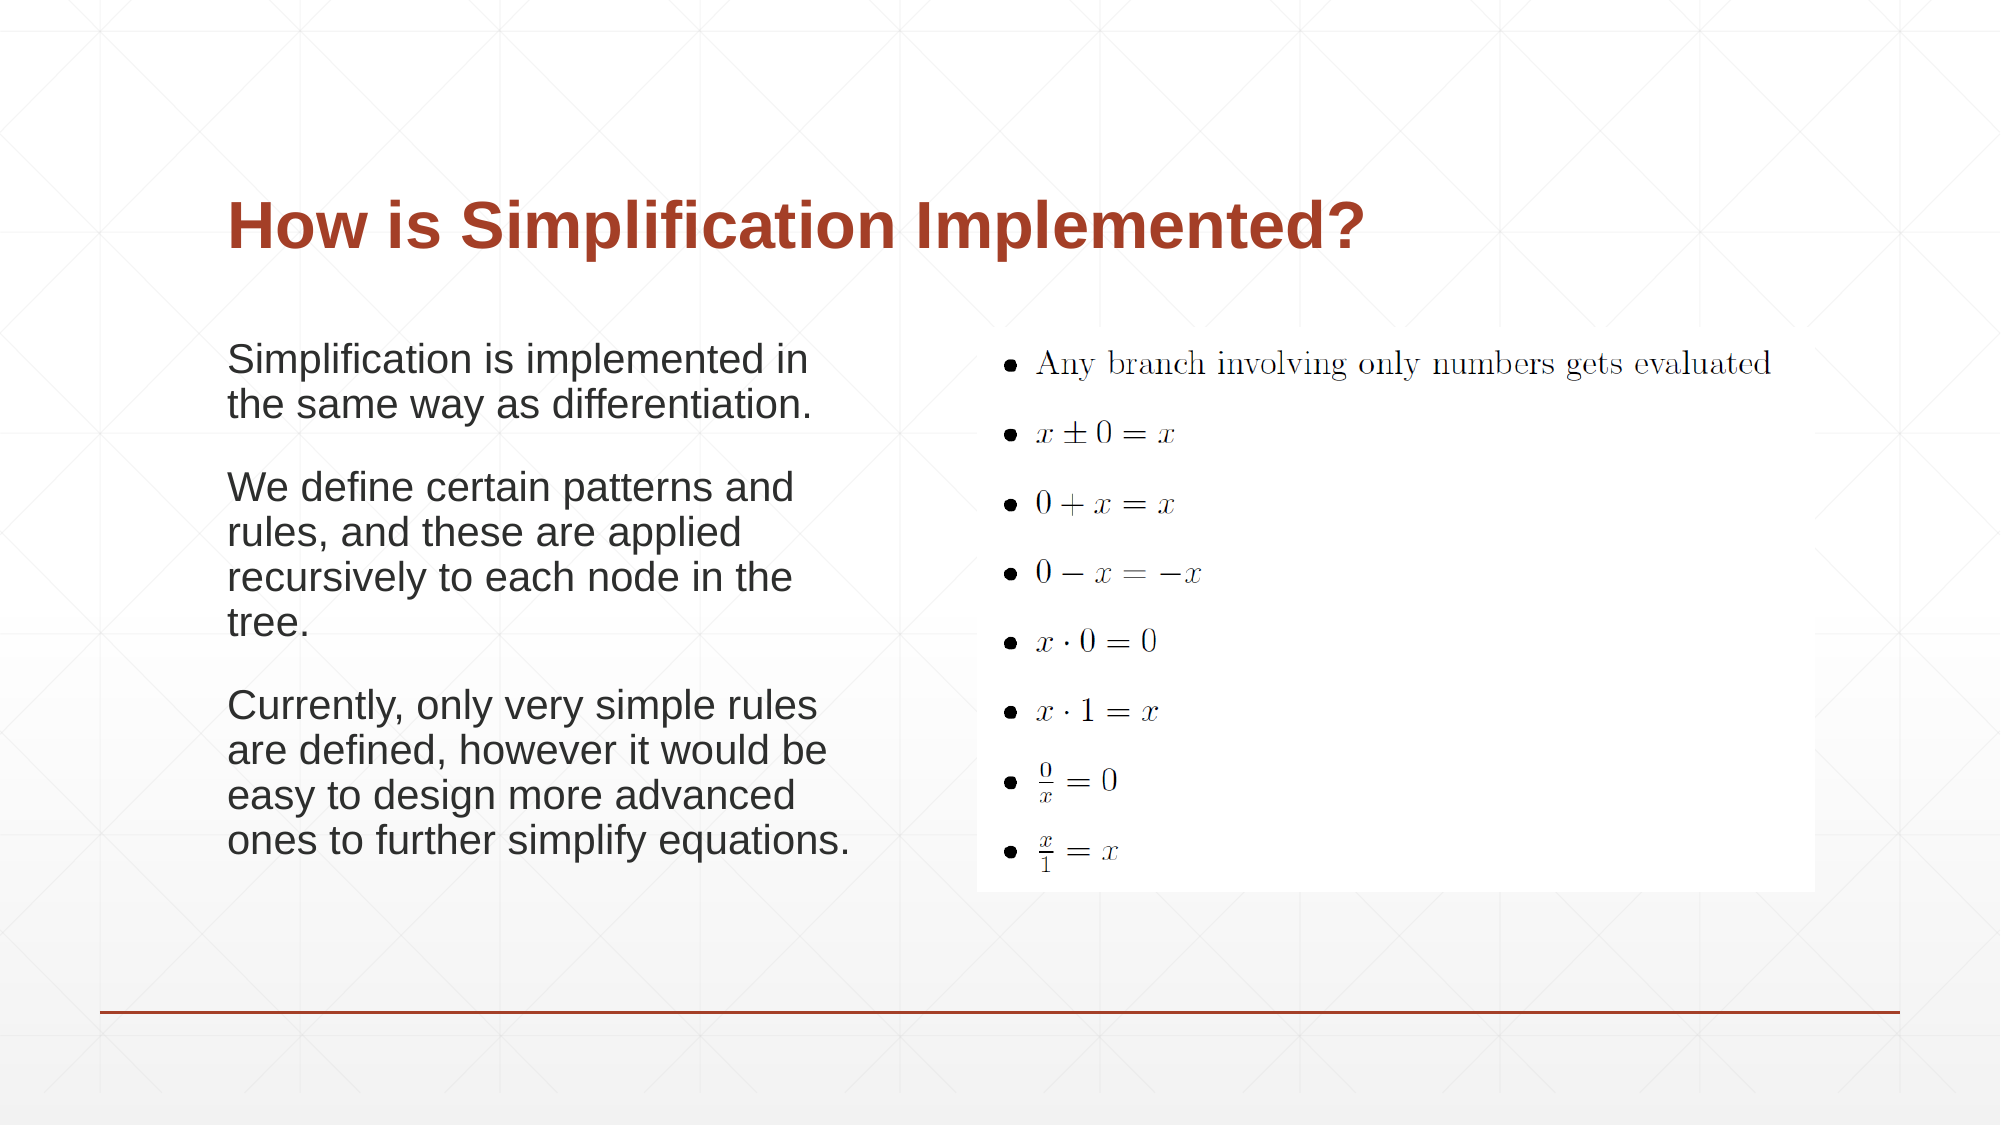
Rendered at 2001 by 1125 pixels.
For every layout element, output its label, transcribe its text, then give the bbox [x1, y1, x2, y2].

text_box Simplification is implemented in the same way as differentiation. We define certain patterns and rules, and these are applied recursively to each node in the tree. Currently, only very simple rules are defined, however it would be easy to design more advanced ones to further simplify equations. [212, 330, 870, 892]
title How is Simplification Implemented? [212, 82, 1788, 271]
picture [977, 327, 1815, 892]
